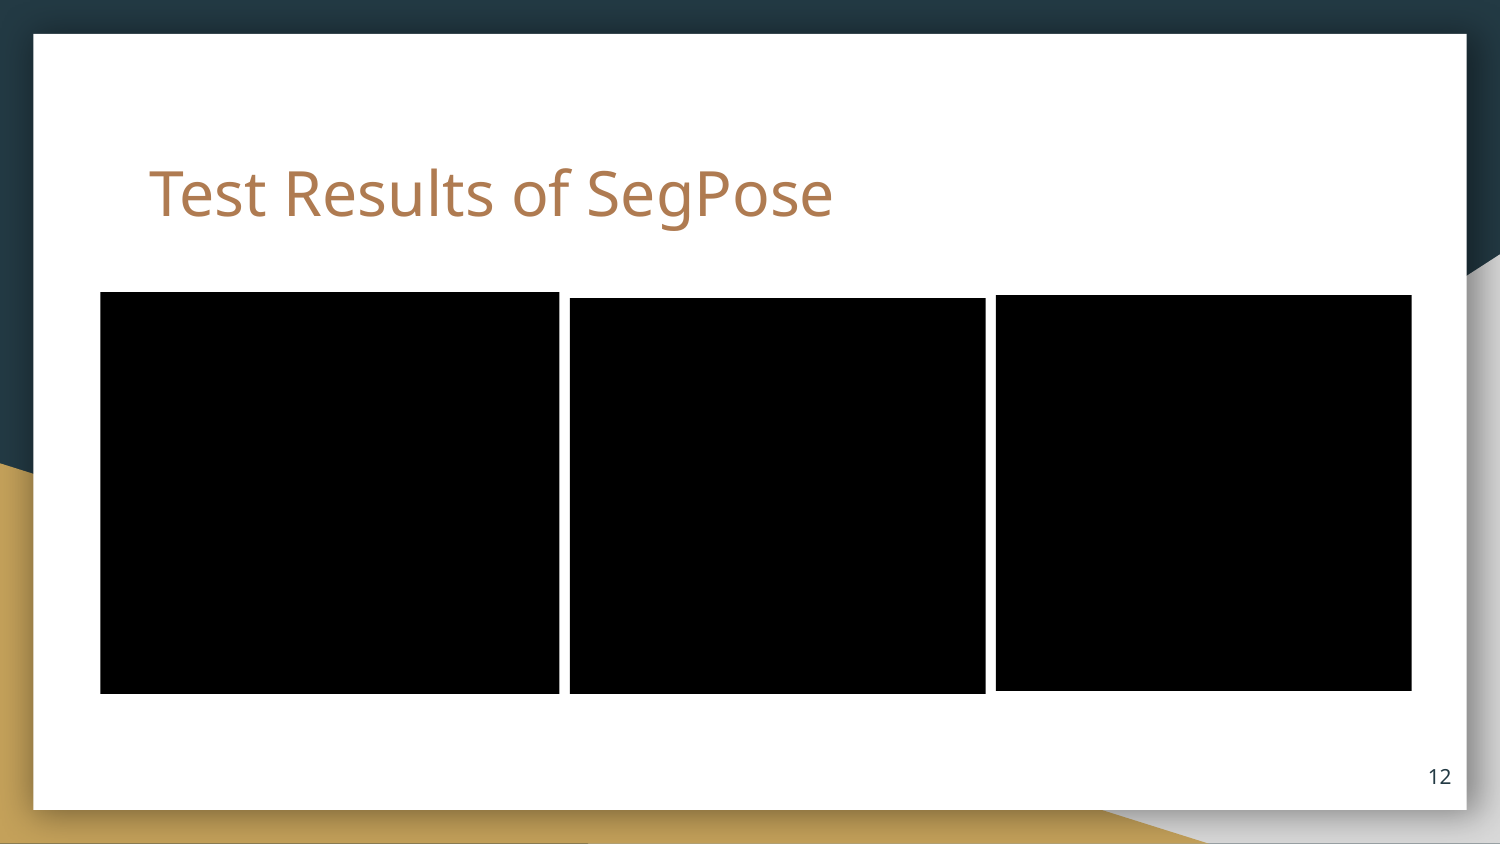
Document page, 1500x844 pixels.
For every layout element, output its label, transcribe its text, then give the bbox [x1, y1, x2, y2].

picture [569, 298, 986, 695]
picture [995, 295, 1412, 692]
title Test Results of SegPose [134, 138, 1366, 296]
picture [100, 291, 560, 694]
slide_number ‹#› [1376, 745, 1467, 810]
